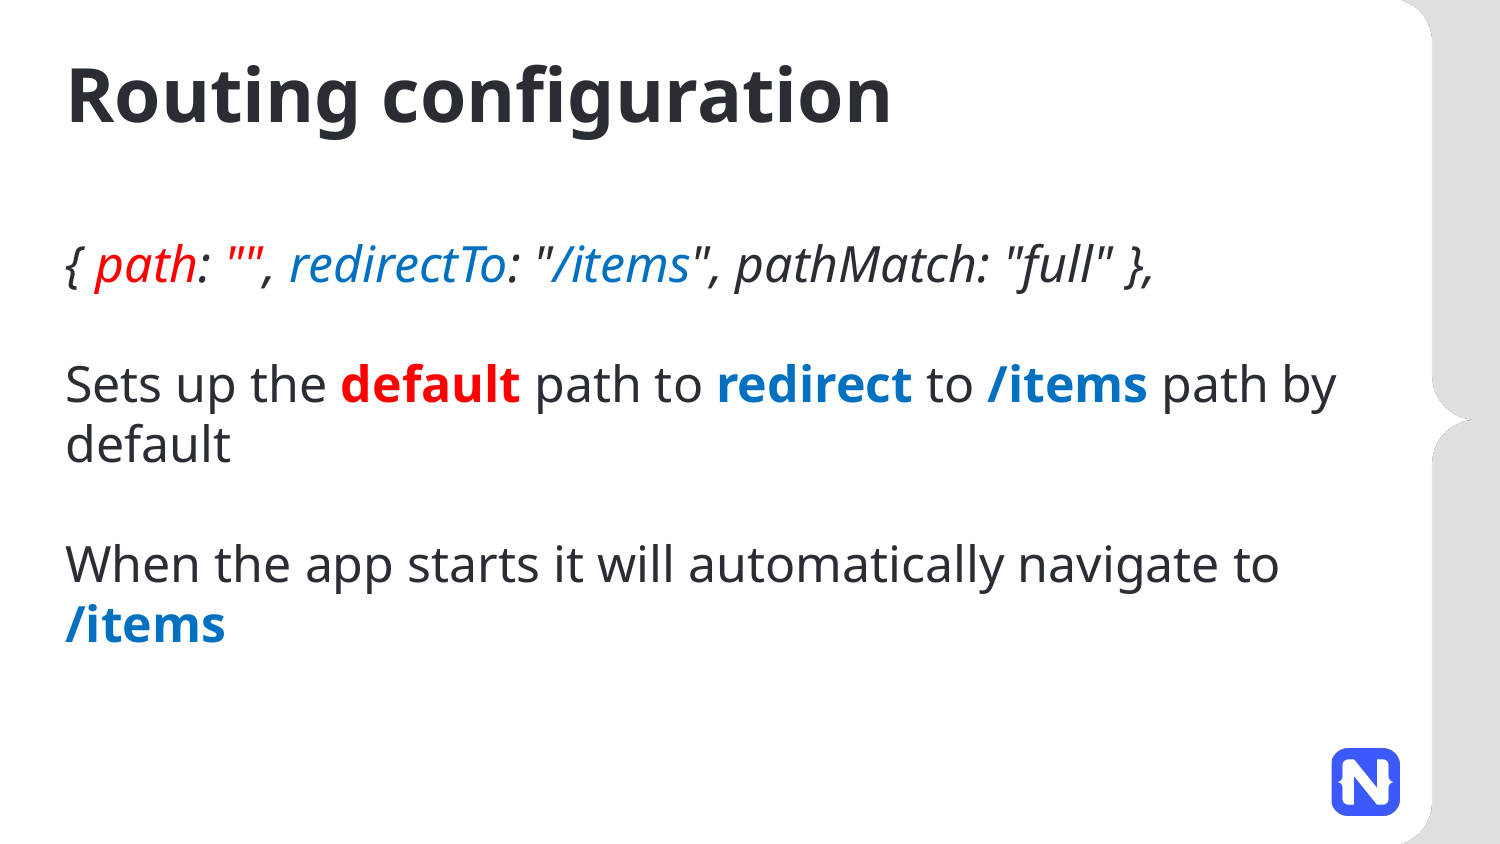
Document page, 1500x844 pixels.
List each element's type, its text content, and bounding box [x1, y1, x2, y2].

picture [1331, 0, 1500, 844]
list { path: "", redirectTo: "/items", pathMatch: "full" }, Sets up the default path to redirect to /items path by default When the app starts it will automatically navigate to /items [53, 221, 1449, 658]
title Routing configuration [53, 64, 1449, 132]
